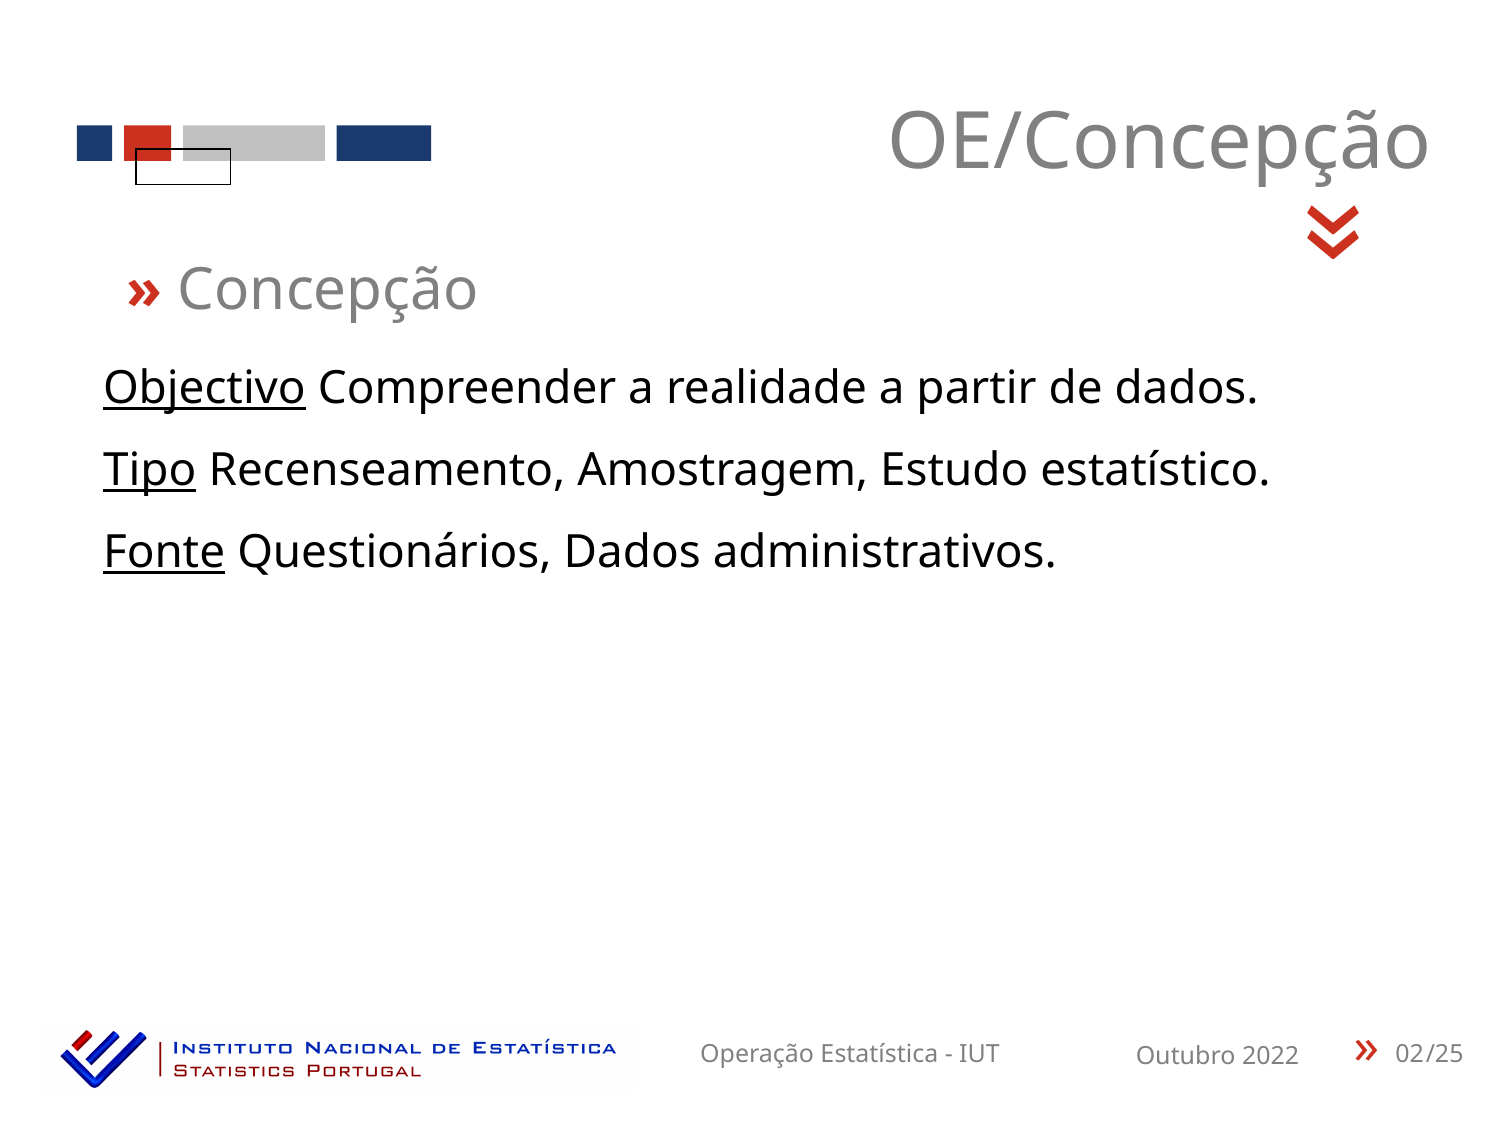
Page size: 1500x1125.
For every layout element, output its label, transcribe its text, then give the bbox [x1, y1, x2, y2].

text_box OE/Concepção [454, 66, 1447, 207]
picture [41, 1023, 638, 1093]
text_box Objectivo Compreender a realidade a partir de dados. Tipo Recenseamento, Amostragem, Estudo estatístico. Fonte Questionários, Dados administrativos. [88, 349, 1424, 584]
text_box 02 [1380, 1029, 1447, 1075]
text_box « [1234, 207, 1400, 280]
text_box » Concepção [112, 243, 1377, 329]
